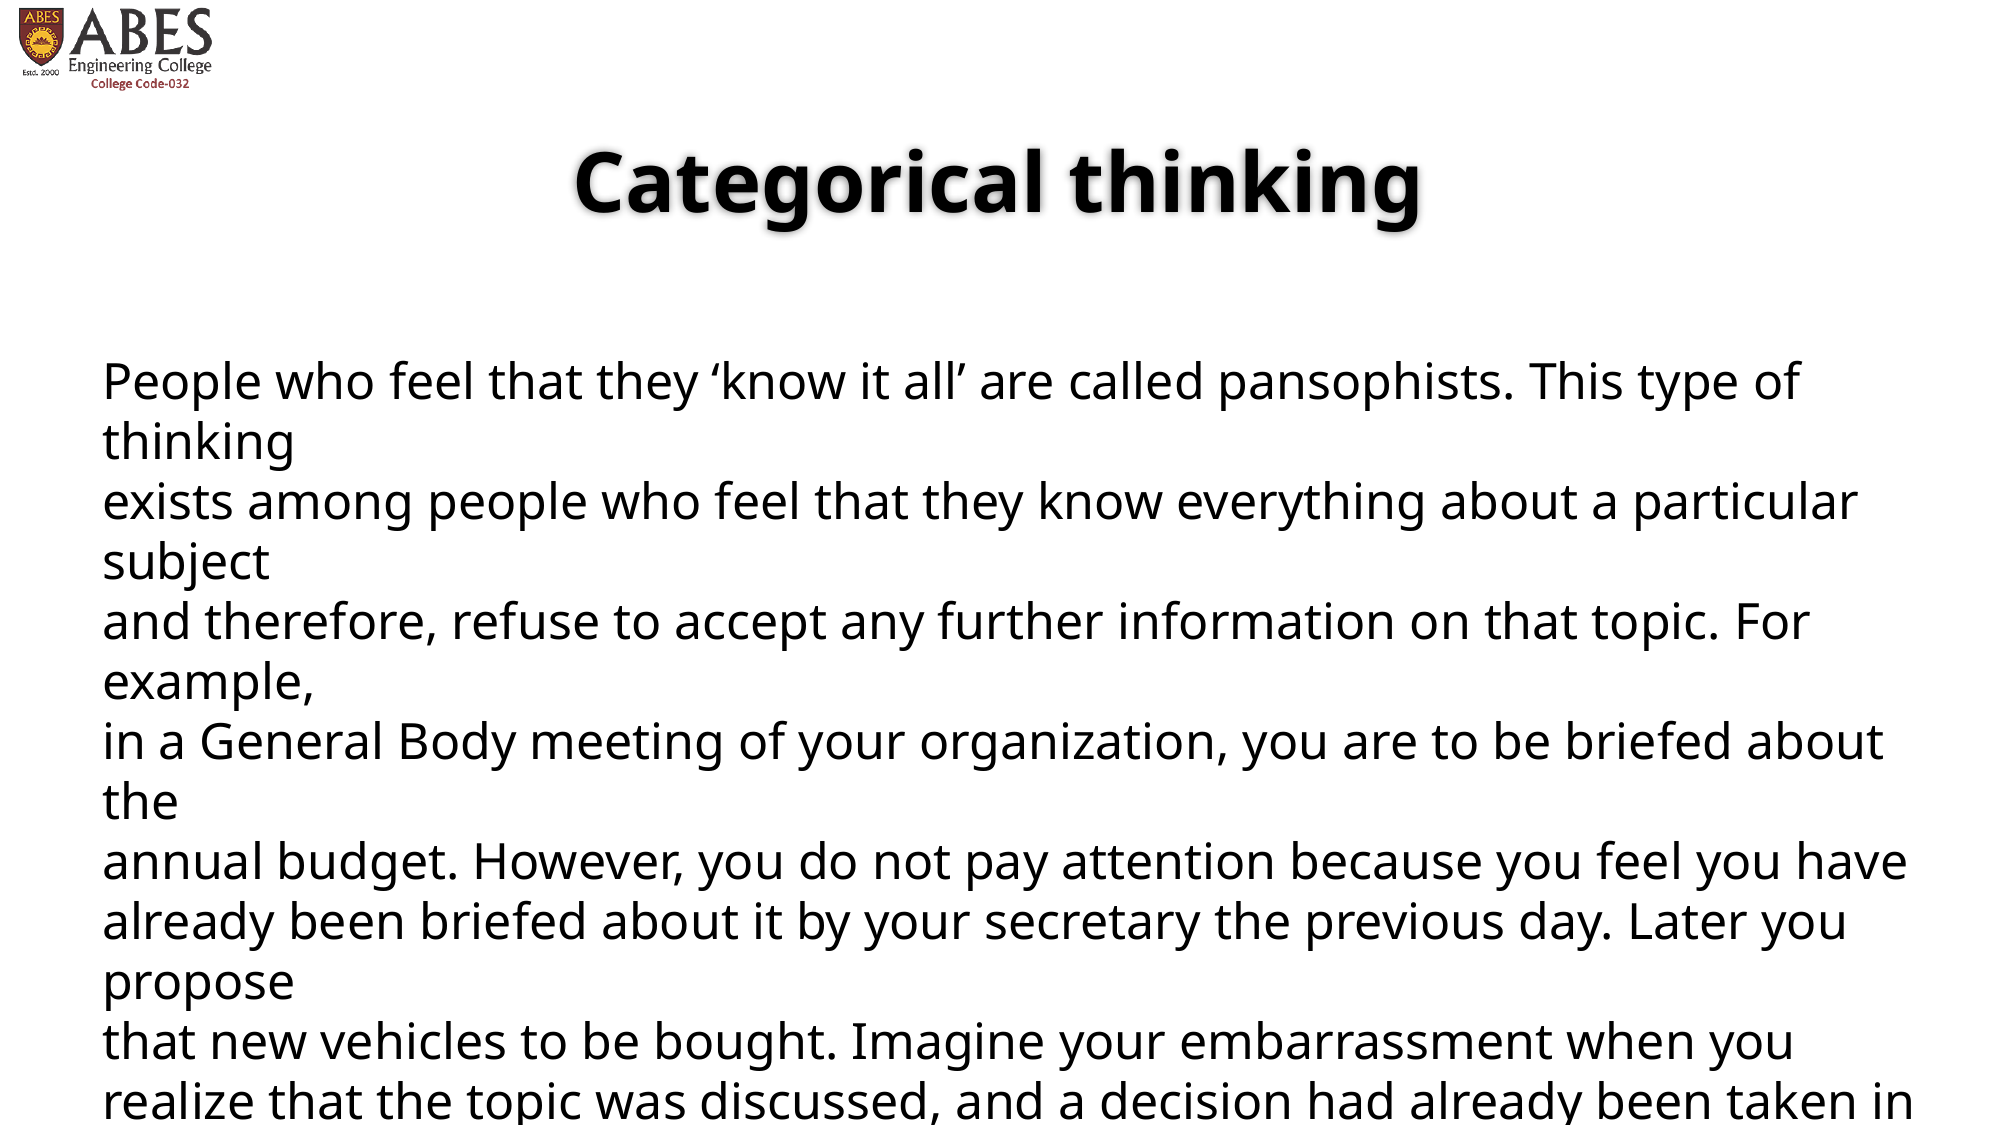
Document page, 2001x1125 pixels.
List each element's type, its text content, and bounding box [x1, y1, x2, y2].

picture [0, 0, 230, 101]
text_box People who feel that they ‘know it all’ are called pansophists. This type of thinking exists among people who feel that they know everything about a particular subject and therefore, refuse to accept any further information on that topic. For example, in a General Body meeting of your organization, you are to be briefed about the annual budget. However, you do not pay attention because you feel you have already been briefed about it by your secretary the previous day. Later you propose that new vehicles to be bought. Imagine your embarrassment when you realize that the topic was discussed, and a decision had already been taken in the general body meeting. This type of thinking can pose a major barrier leading to a failure in communication. In such instances, the receivers refuse information because of their ‘know-it-all’ attitude. [87, 342, 1934, 1125]
title Categorical thinking [149, 99, 1849, 260]
